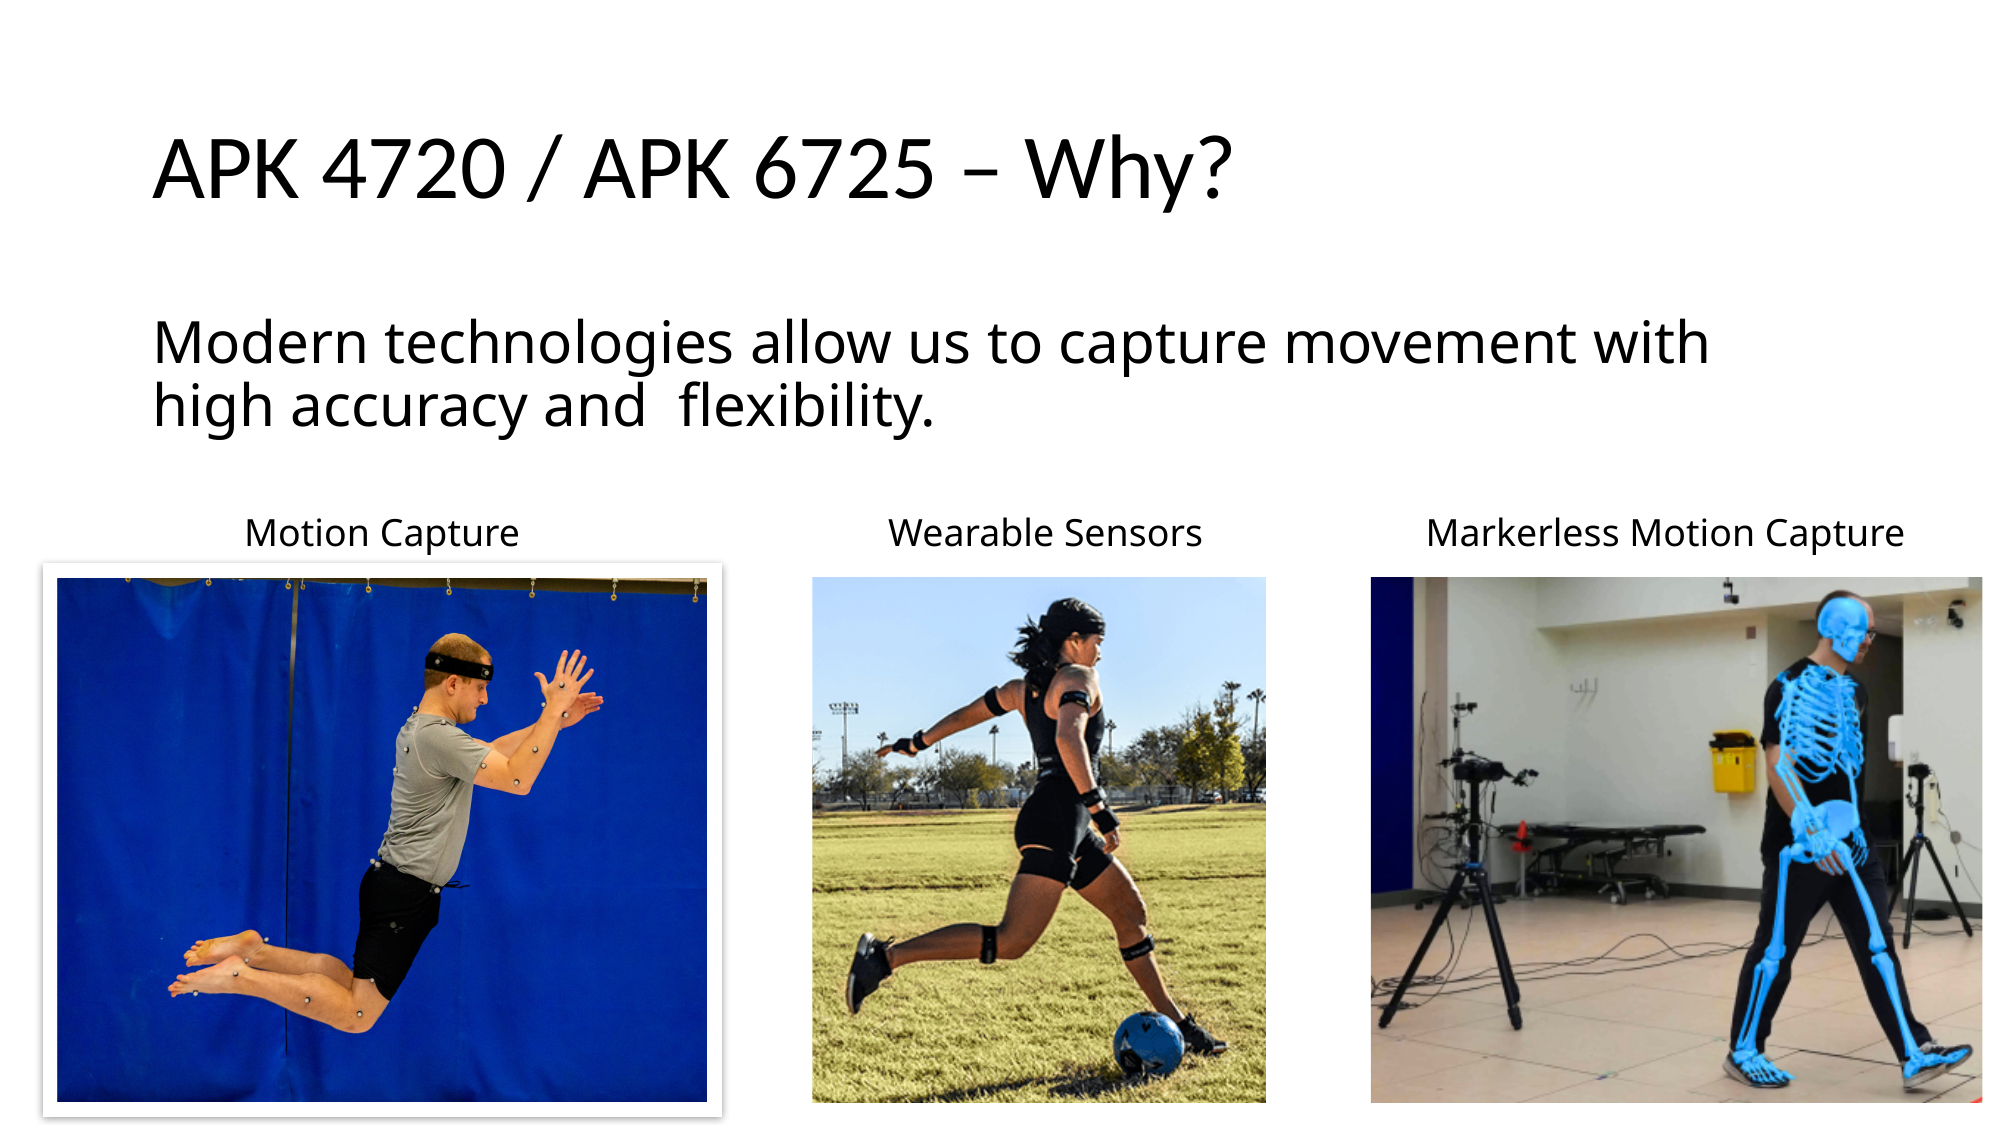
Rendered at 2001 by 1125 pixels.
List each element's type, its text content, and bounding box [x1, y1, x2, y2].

picture [811, 577, 1267, 1103]
title APK 4720 / APK 6725 – Why? [137, 59, 1863, 278]
picture [1370, 577, 1983, 1103]
text_box Markerless Motion Capture [1410, 501, 1921, 562]
text_box Motion Capture [229, 501, 536, 562]
text_box Wearable Sensors [873, 501, 1219, 562]
list Modern technologies allow us to capture movement with high accuracy and flexibility. [137, 305, 1863, 1020]
picture [56, 577, 708, 1103]
